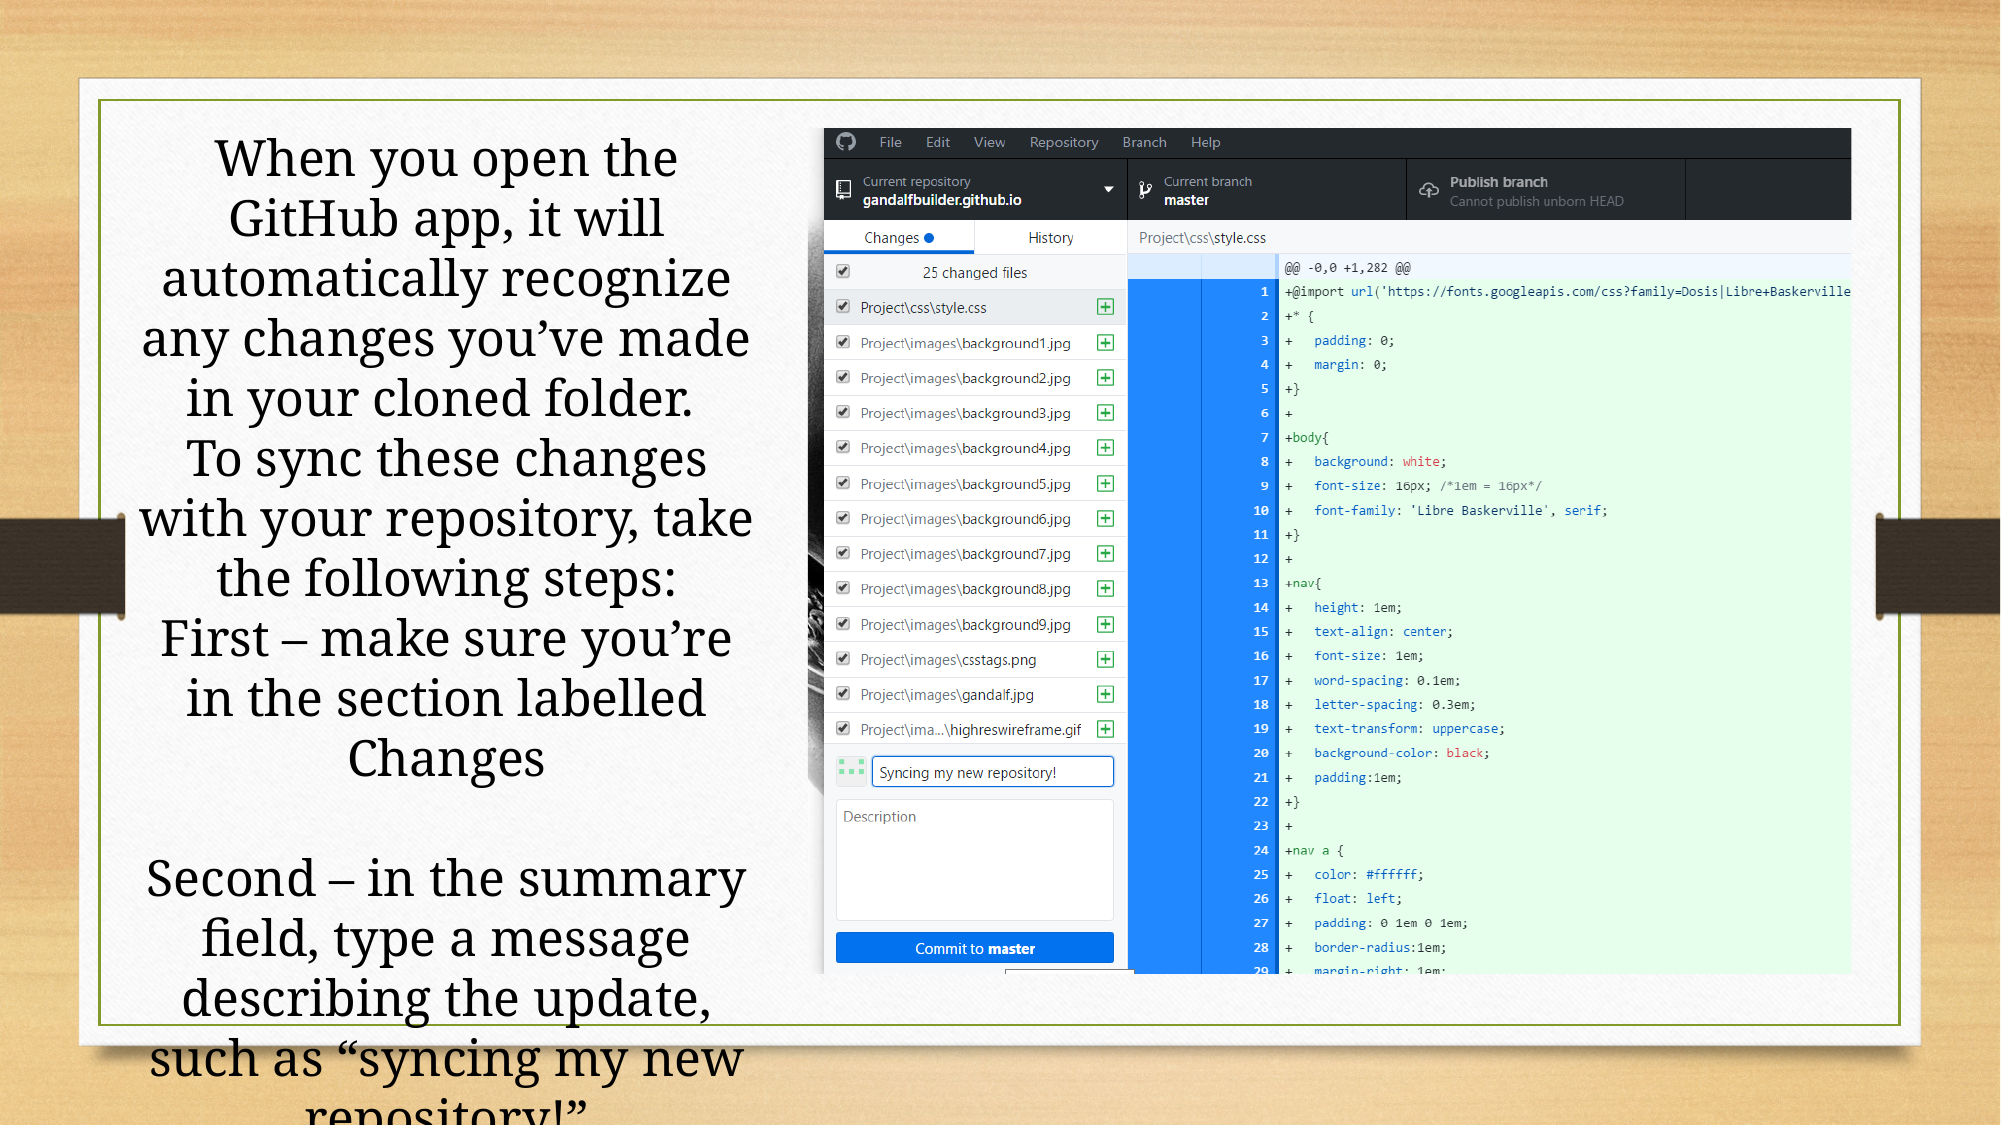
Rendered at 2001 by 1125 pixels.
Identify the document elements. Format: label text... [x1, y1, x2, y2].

text_box When you open the GitHub app, it will automatically recognize any changes you’ve made in your cloned folder. To sync these changes with your repository, take the following steps: First – make sure you’re in the section labelled Changes Second – in the summary field, type a message describing the update, such as “syncing my new repository!” [123, 119, 770, 1125]
picture [0, 0, 2001, 1125]
